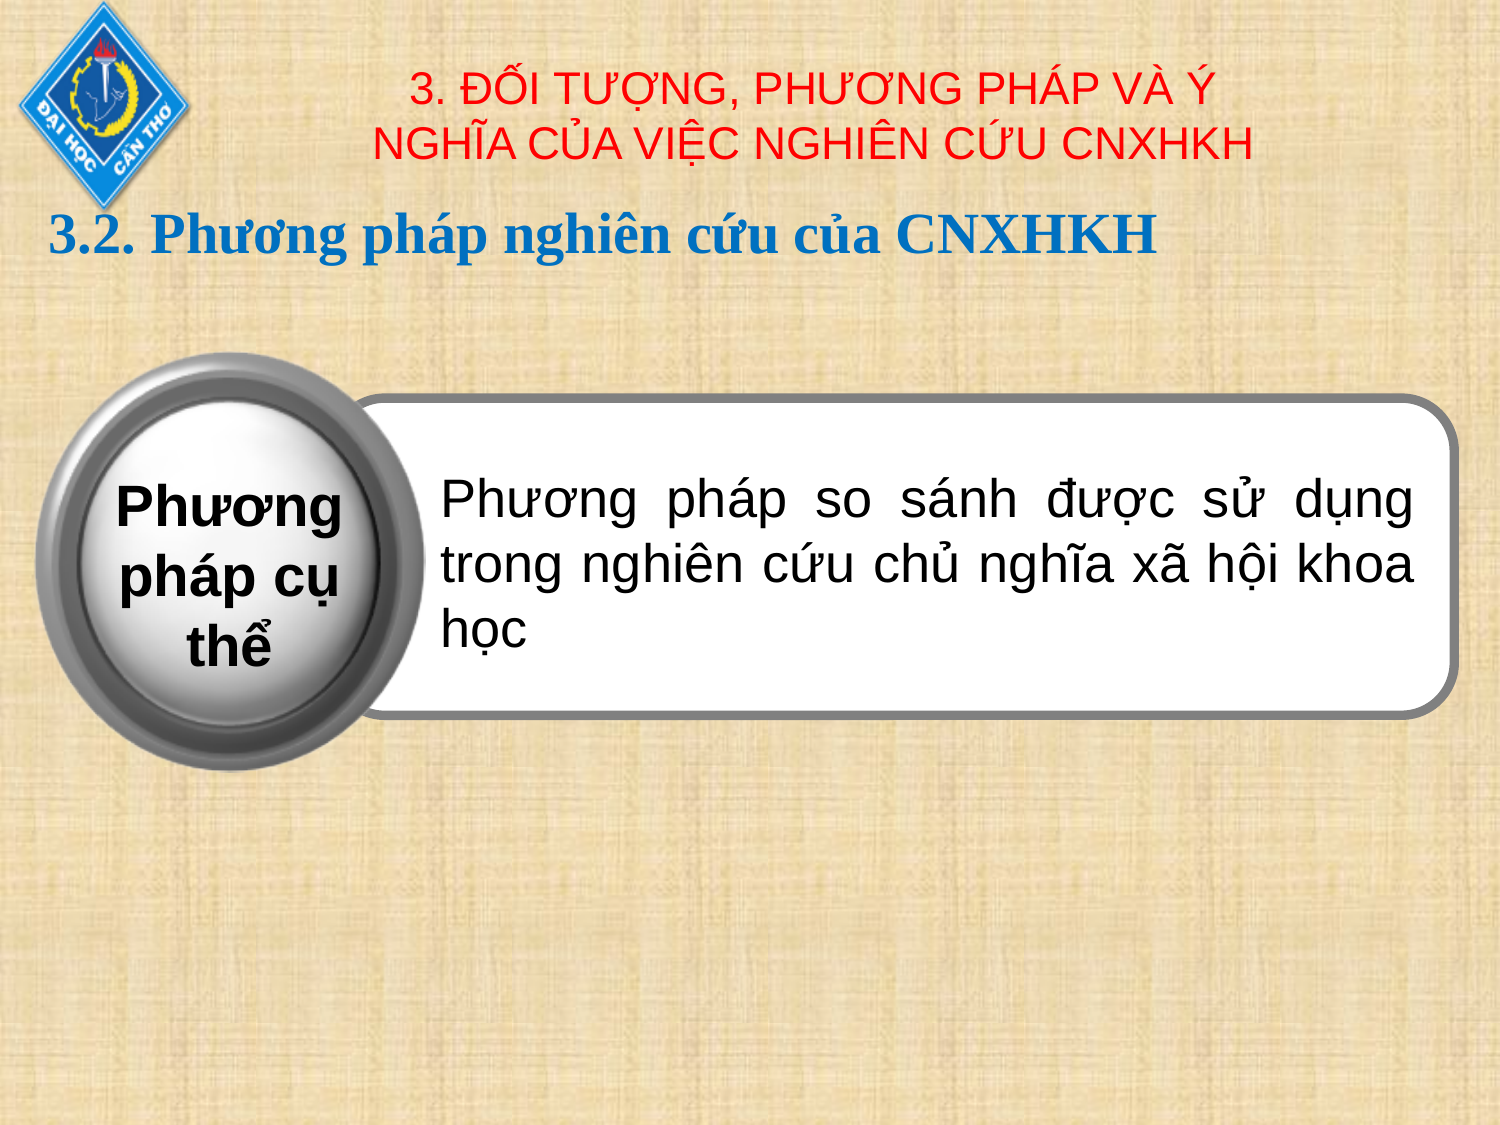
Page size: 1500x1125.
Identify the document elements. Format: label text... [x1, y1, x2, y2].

title 3. ĐỐI TƯỢNG, PHƯƠNG PHÁP VÀ Ý NGHĨA CỦA VIỆC NGHIÊN CỨU CNXHKH [352, 5, 1275, 223]
text_box 2.2.1. Thời kỳ trước Cách mạng Tháng Mười Nga [0, 0, 1500, 1125]
text_box 3.2. Phương pháp nghiên cứu của CNXHKH [34, 187, 1485, 273]
text_box [16, 0, 193, 215]
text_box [34, 351, 1455, 774]
